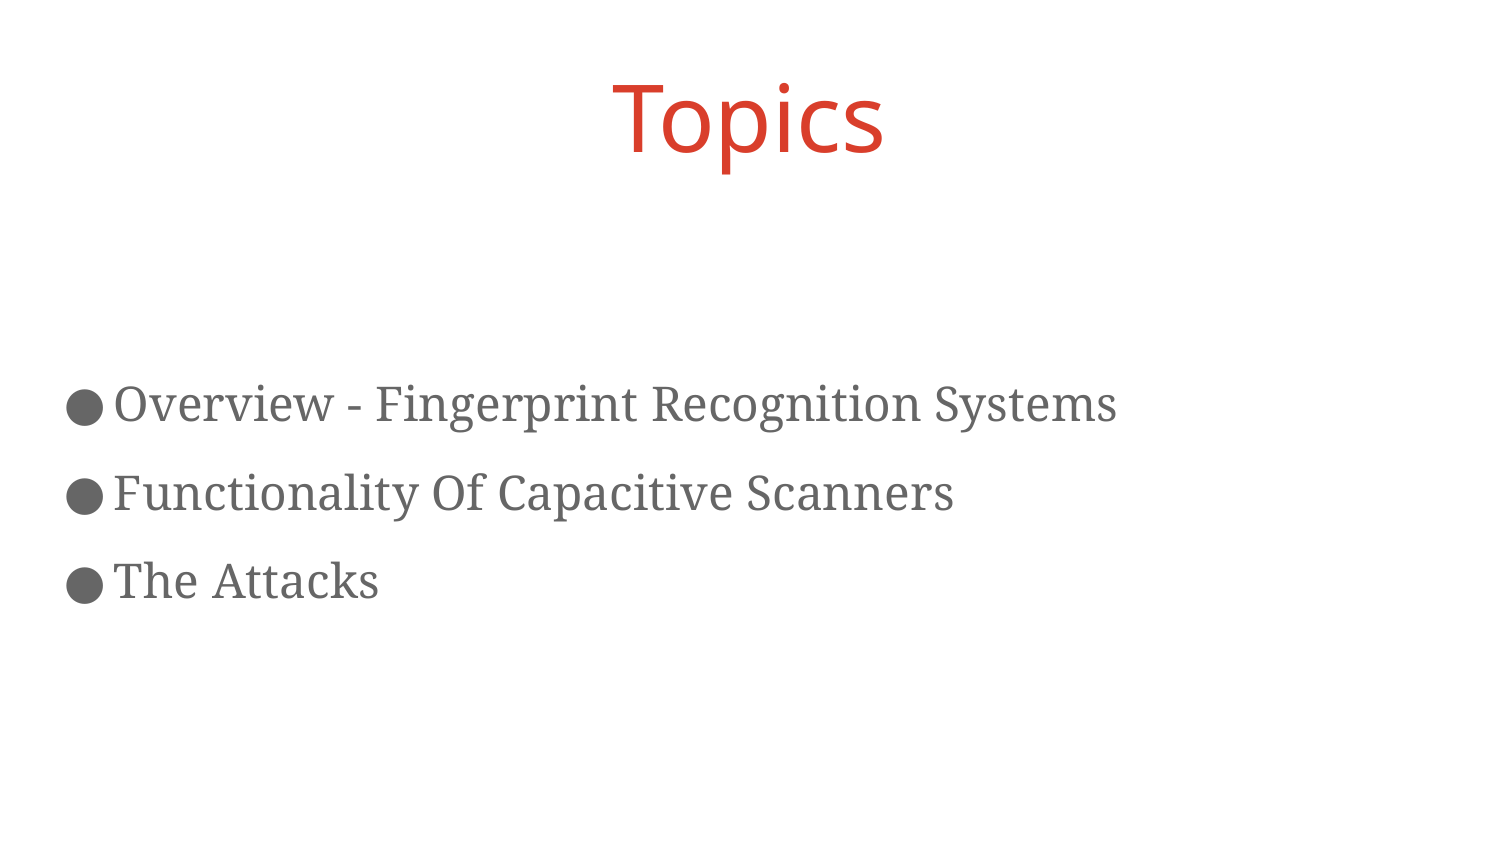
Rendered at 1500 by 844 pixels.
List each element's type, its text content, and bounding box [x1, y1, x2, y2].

title Topics [58, 69, 1442, 175]
list Overview - Fingerprint Recognition Systems Functionality Of Capacitive Scanners The Attacks [58, 227, 1442, 755]
